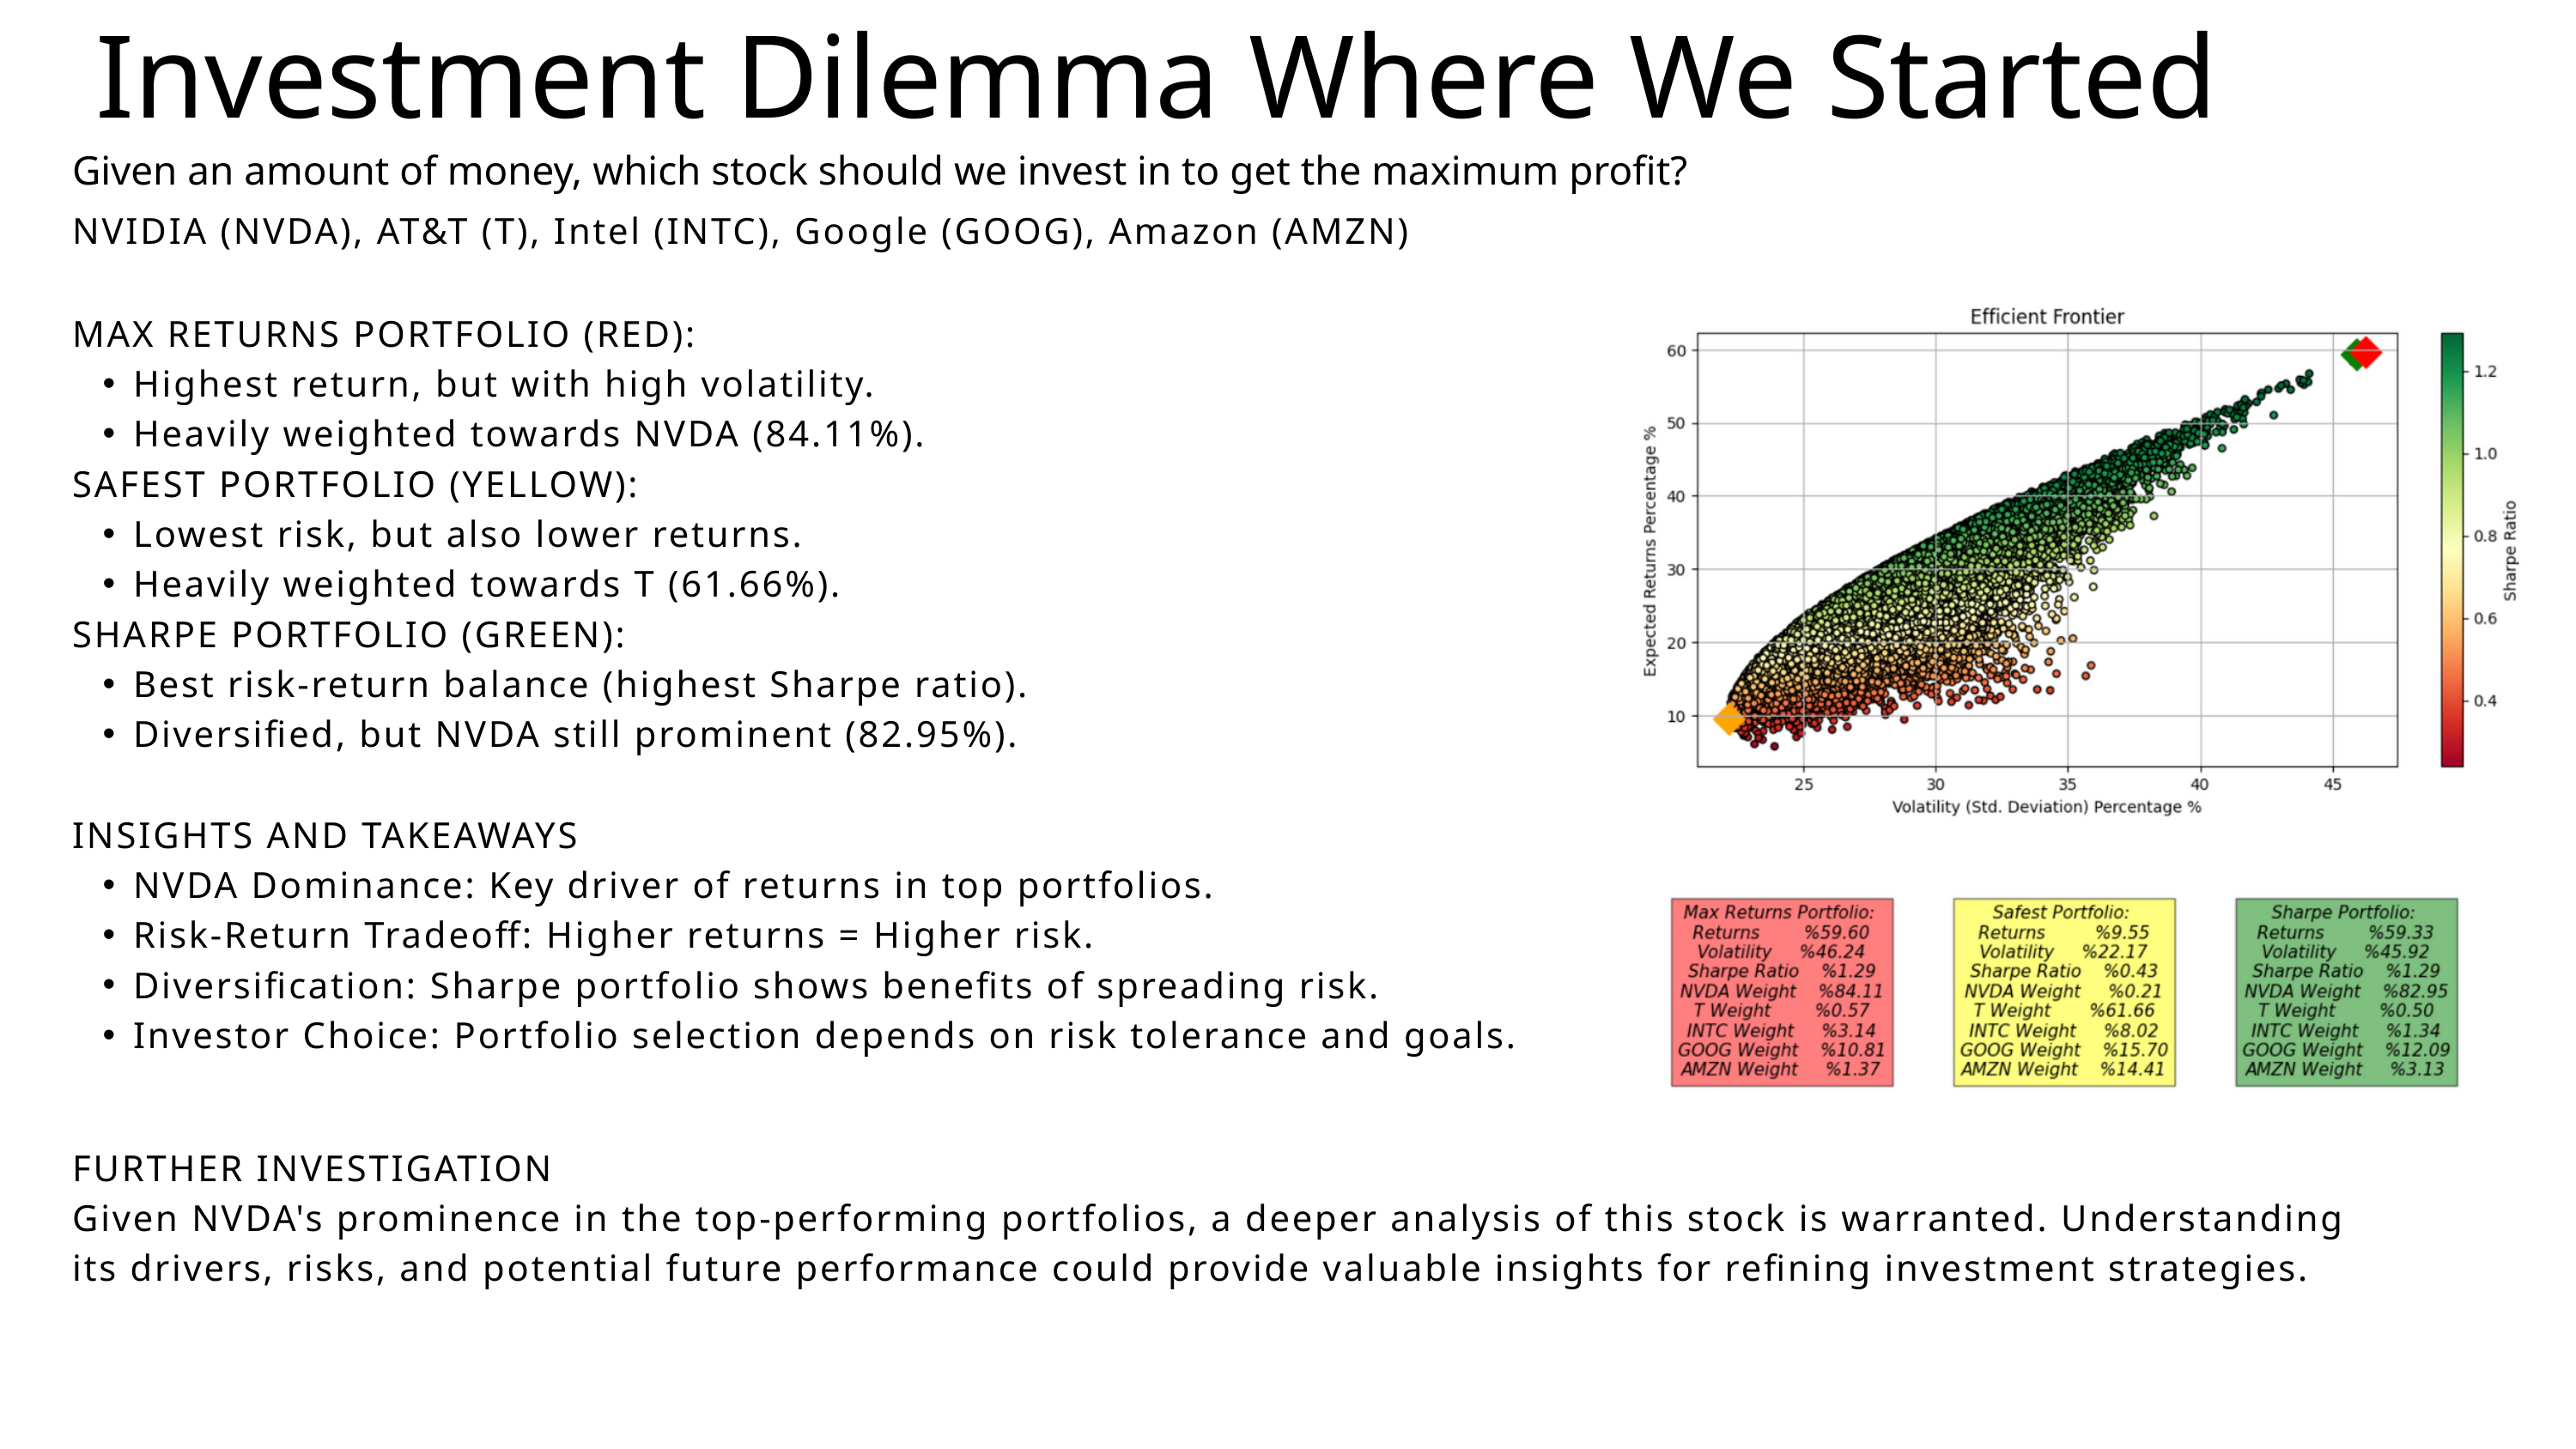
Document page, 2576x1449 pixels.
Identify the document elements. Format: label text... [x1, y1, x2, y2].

text_box FURTHER INVESTIGATION Given NVDA's prominence in the top-performing portfolios, a deeper analysis of this stock is warranted. Understanding its drivers, risks, and potential future performance could provide valuable insights for refining investment strategies. [72, 1138, 2364, 1289]
text_box Investment Dilemma Where We Started [0, 0, 2364, 141]
text_box MAX RETURNS PORTFOLIO (RED): Highest return, but with high volatility. Heavily weighted towards NVDA (84.11%). SAFEST PORTFOLIO (YELLOW): Lowest risk, but also lower returns. Heavily weighted towards T (61.66%). SHARPE PORTFOLIO (GREEN): Best risk-return balance (highest Sharpe ratio). Diversified, but NVDA still prominent (82.95%). [72, 304, 1182, 755]
text_box Given an amount of money, which stock should we invest in to get the maximum profit? [72, 137, 1761, 193]
text_box [1636, 300, 2530, 1090]
text_box NVIDIA (NVDA), AT&T (T), Intel (INTC), Google (GOOG), Amazon (AMZN) [72, 201, 1504, 302]
text_box INSIGHTS AND TAKEAWAYS NVDA Dominance: Key driver of returns in top portfolios. Risk-Return Tradeoff: Higher returns = Higher risk. Diversification: Sharpe portfolio shows benefits of spreading risk. Investor Choice: Portfolio selection depends on risk tolerance and goals. [72, 805, 1637, 1056]
